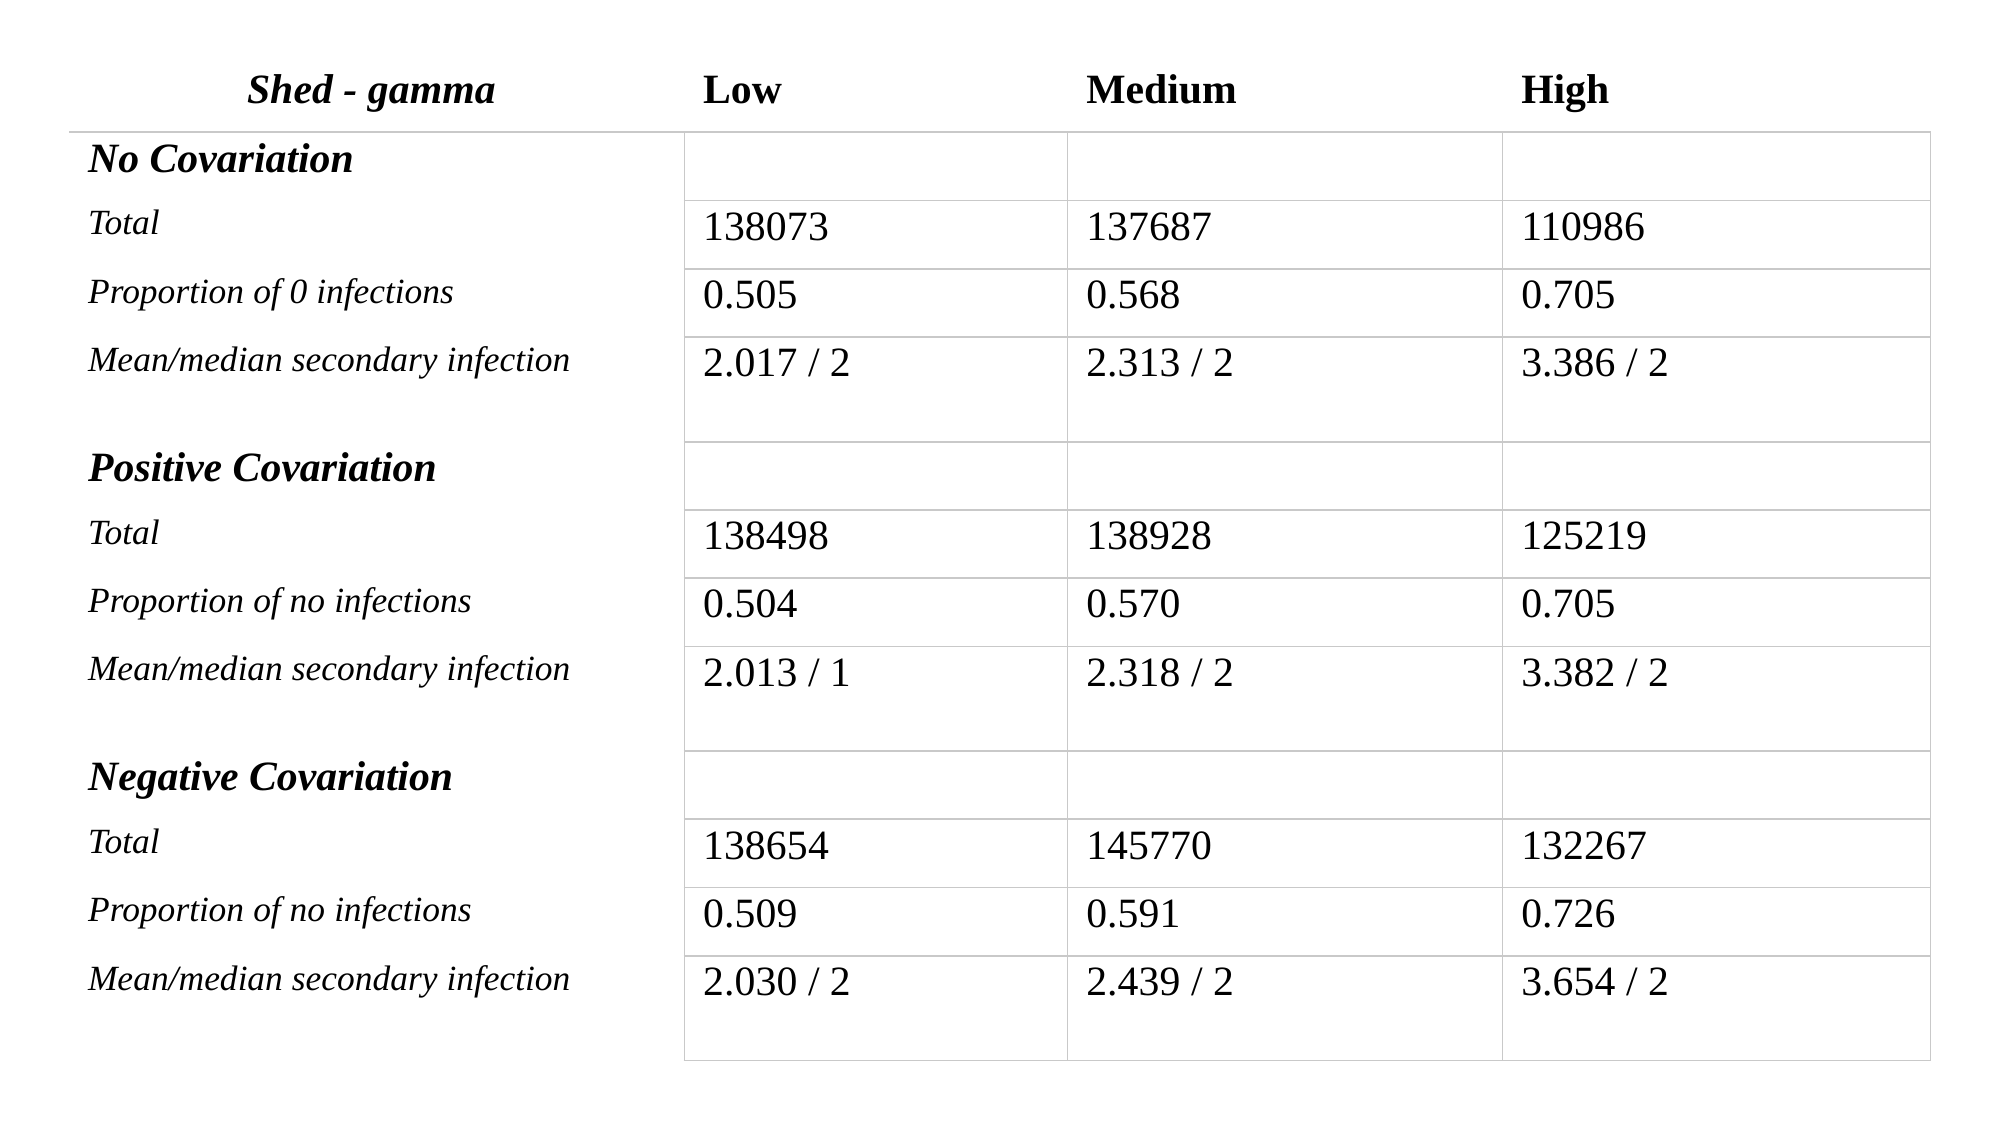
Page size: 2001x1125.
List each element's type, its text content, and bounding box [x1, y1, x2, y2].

table_cell Mean/median secondary infection [69, 646, 684, 751]
table_cell 2.017 / 2 [685, 338, 1067, 441]
table_cell 0.705 [1503, 579, 1930, 646]
table_cell 145770 [1068, 820, 1502, 887]
table_cell 138073 [685, 201, 1067, 268]
table_cell 0.570 [1068, 579, 1502, 646]
table_cell 2.318 / 2 [1068, 647, 1502, 750]
table_cell 2.439 / 2 [1068, 957, 1502, 1060]
table_cell 138654 [685, 820, 1067, 887]
table_cell 137687 [1068, 201, 1502, 268]
table_cell Mean/median secondary infection [69, 337, 684, 442]
table_cell [1068, 752, 1502, 818]
table_cell 0.705 [1503, 270, 1930, 336]
table_cell [1068, 133, 1502, 200]
table_cell 110986 [1503, 201, 1930, 268]
table_cell 0.505 [685, 270, 1067, 336]
table_cell [1503, 133, 1930, 200]
table_cell 0.509 [685, 888, 1067, 955]
table_cell Negative Covariation [69, 751, 684, 819]
table_cell 0.568 [1068, 270, 1502, 336]
table_cell 3.382 / 2 [1503, 647, 1930, 750]
table_cell Proportion of no infections [69, 888, 684, 956]
table_cell 3.386 / 2 [1503, 338, 1930, 441]
table_cell [685, 752, 1067, 818]
table_cell No Covariation [69, 133, 684, 200]
table_cell Mean/median secondary infection [69, 956, 684, 1061]
table_cell 0.726 [1503, 888, 1930, 955]
table_cell Proportion of 0 infections [69, 269, 684, 337]
table_cell 3.654 / 2 [1503, 957, 1930, 1060]
table_cell 125219 [1503, 511, 1930, 577]
table_cell Total [69, 819, 684, 888]
table_header Shed - gamma [69, 64, 684, 131]
table_header Low [684, 64, 1067, 131]
table_header Medium [1067, 64, 1502, 131]
table_cell 2.030 / 2 [685, 957, 1067, 1060]
table_cell [1503, 443, 1930, 509]
table_cell Proportion of no infections [69, 578, 684, 646]
table_cell [1503, 752, 1930, 818]
table_cell 138928 [1068, 511, 1502, 577]
table_cell 132267 [1503, 820, 1930, 887]
table_cell 2.013 / 1 [685, 647, 1067, 750]
table_cell [1068, 443, 1502, 509]
table_cell Positive Covariation [69, 442, 684, 510]
table_cell 2.313 / 2 [1068, 338, 1502, 441]
table_cell Total [69, 200, 684, 269]
table_cell 0.504 [685, 579, 1067, 646]
table_header High [1502, 64, 1931, 131]
table_cell 0.591 [1068, 888, 1502, 955]
table_cell [685, 443, 1067, 509]
table_cell [685, 133, 1067, 200]
table_cell 138498 [685, 511, 1067, 577]
table_cell Total [69, 510, 684, 578]
